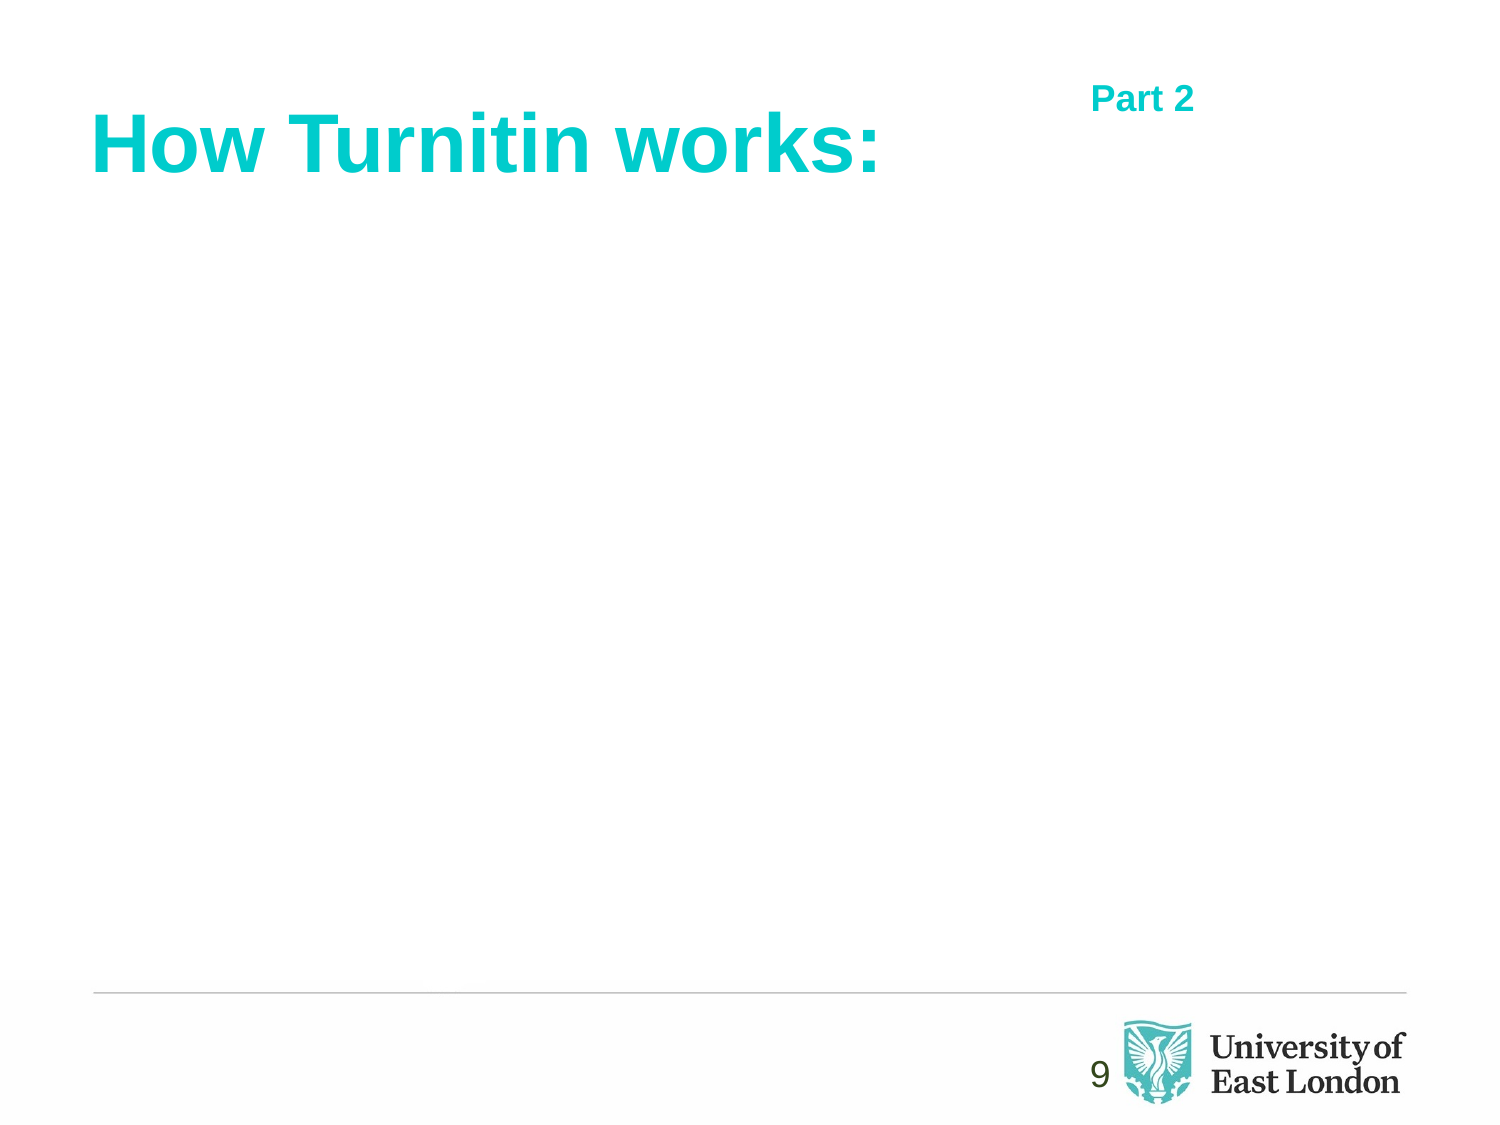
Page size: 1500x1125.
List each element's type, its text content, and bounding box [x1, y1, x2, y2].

text_box Part 2 [1075, 66, 1210, 127]
title How Turnitin works: [75, 45, 1425, 233]
text_box 9 [1074, 1042, 1425, 1103]
picture [0, 980, 1500, 1125]
